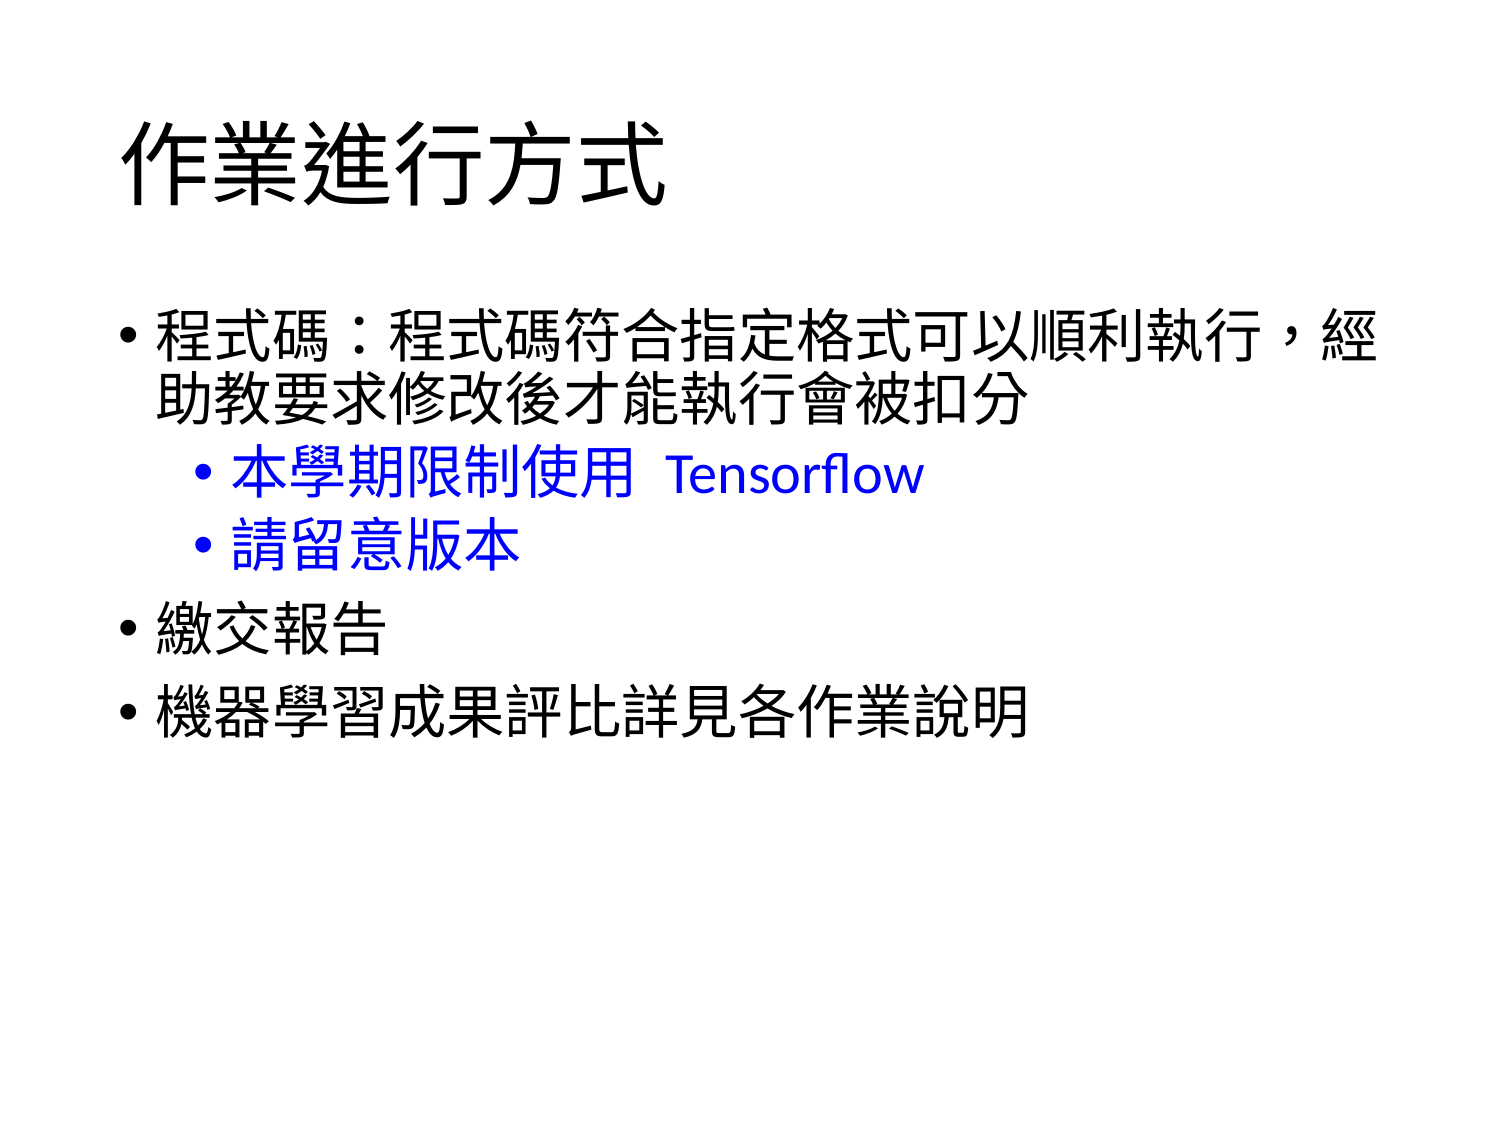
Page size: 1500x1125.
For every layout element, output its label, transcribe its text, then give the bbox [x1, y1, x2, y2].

title 作業進行方式 [103, 59, 1397, 278]
list 程式碼：程式碼符合指定格式可以順利執行，經助教要求修改後才能執行會被扣分 本學期限制使用 Tensorflow 請留意版本 繳交報告 機器學習成果評比詳見各作業說明 [103, 299, 1397, 1125]
